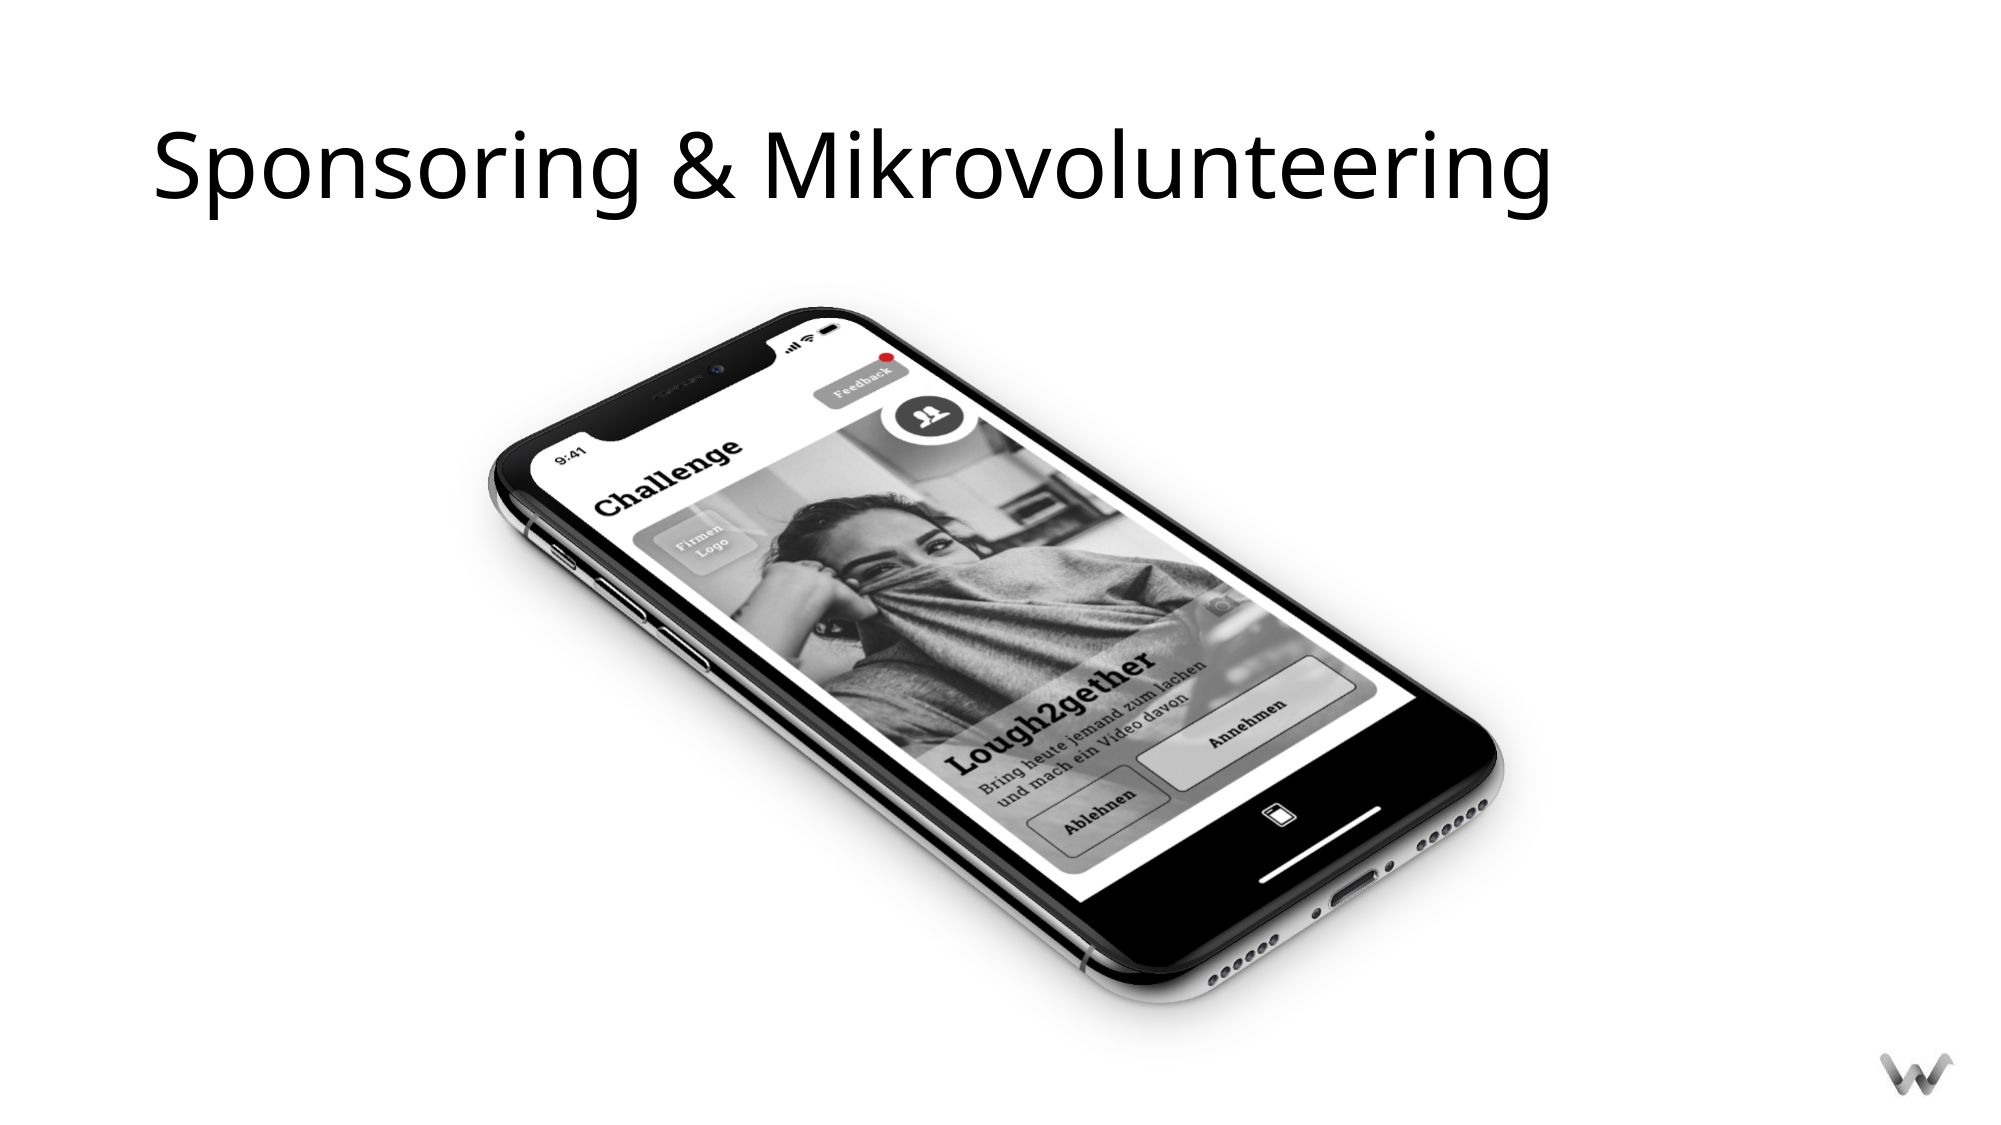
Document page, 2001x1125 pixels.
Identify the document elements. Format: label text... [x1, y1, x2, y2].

title Sponsoring & Mikrovolunteering [137, 59, 1863, 278]
picture [452, 277, 1548, 1066]
picture [1862, 1042, 1975, 1103]
